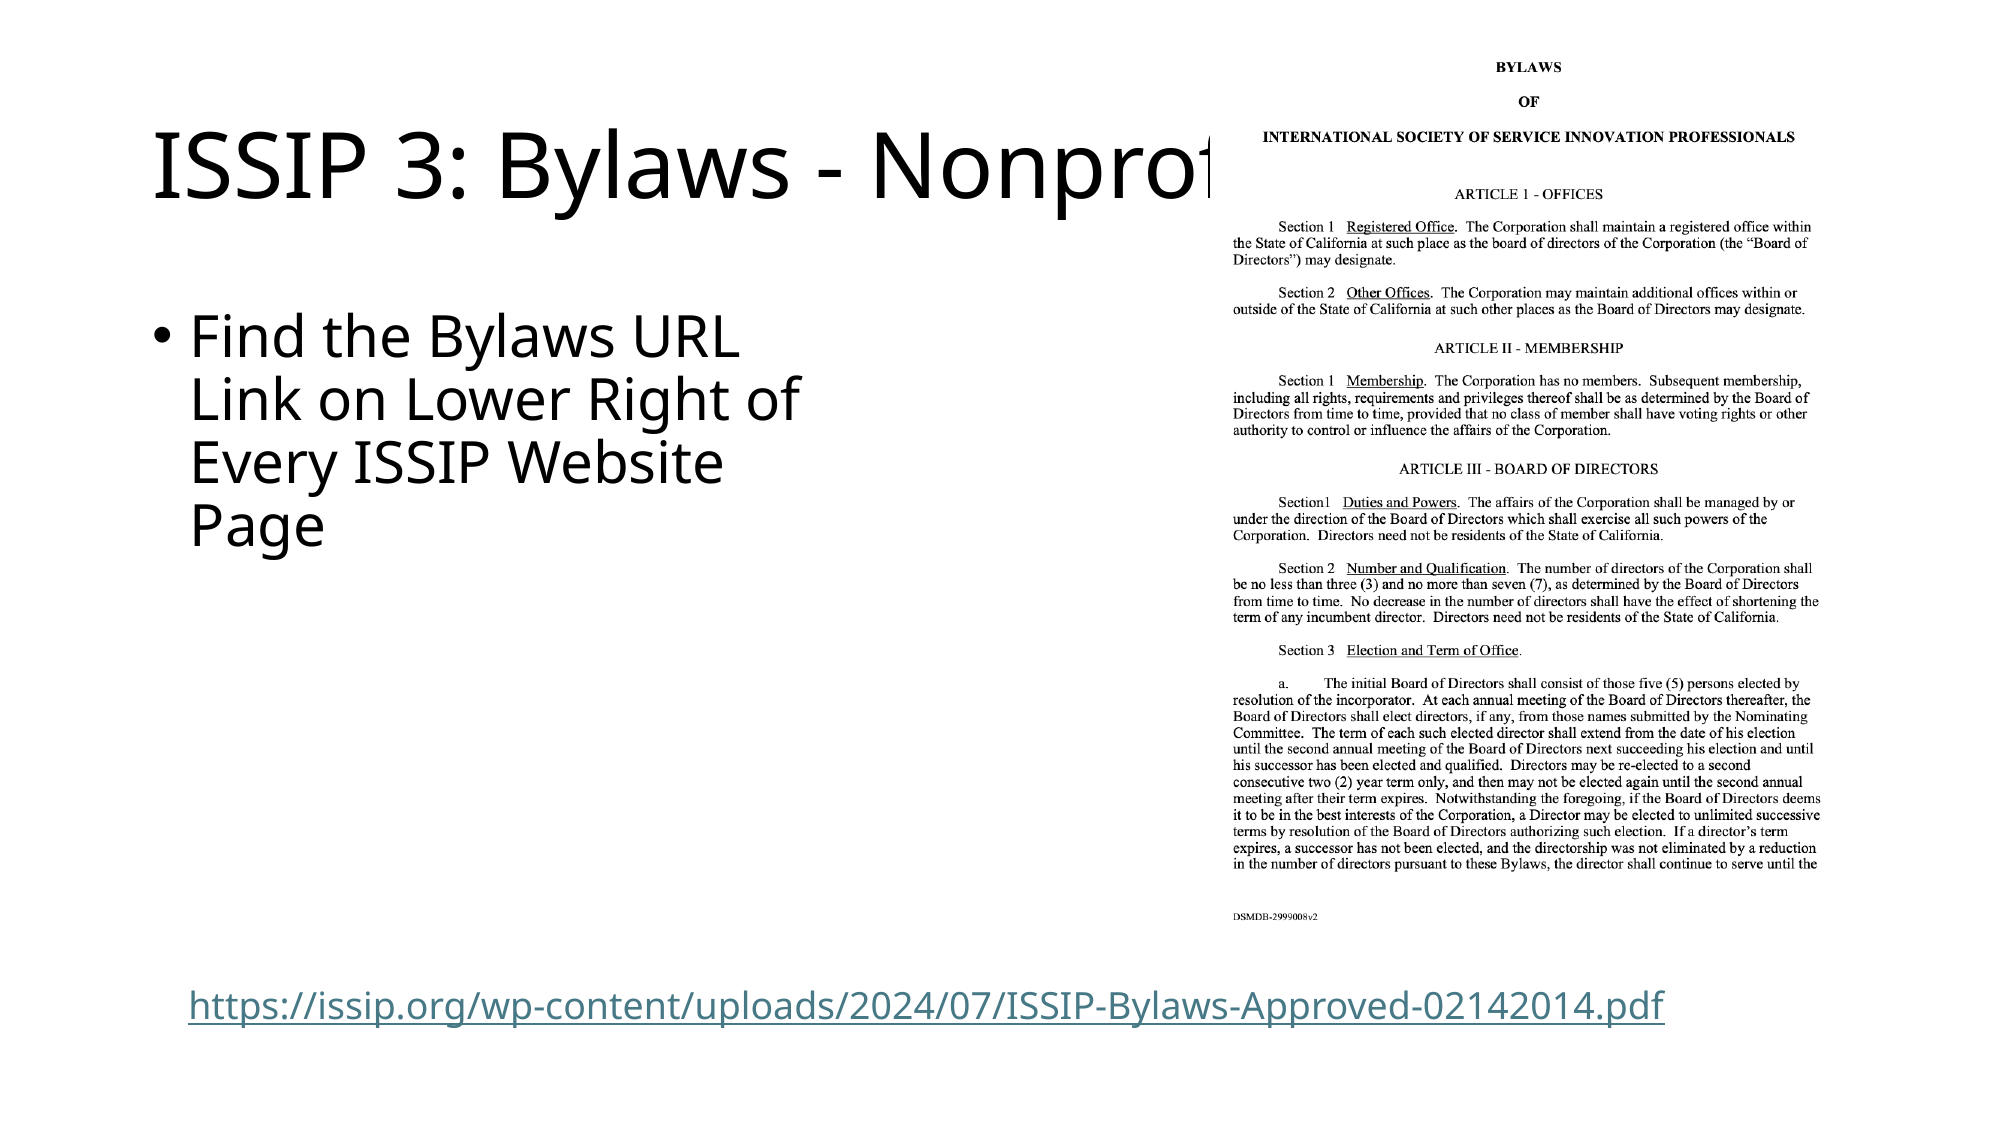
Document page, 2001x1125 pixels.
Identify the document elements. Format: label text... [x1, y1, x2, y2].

text_box https://issip.org/wp-content/uploads/2024/07/ISSIP-Bylaws-Approved-02142014.pdf [173, 974, 1680, 1041]
list Find the Bylaws URL Link on Lower Right of Every ISSIP Website Page [137, 299, 840, 1014]
picture [1209, 0, 1865, 933]
title ISSIP 3: Bylaws - Nonprofit [137, 59, 1209, 278]
